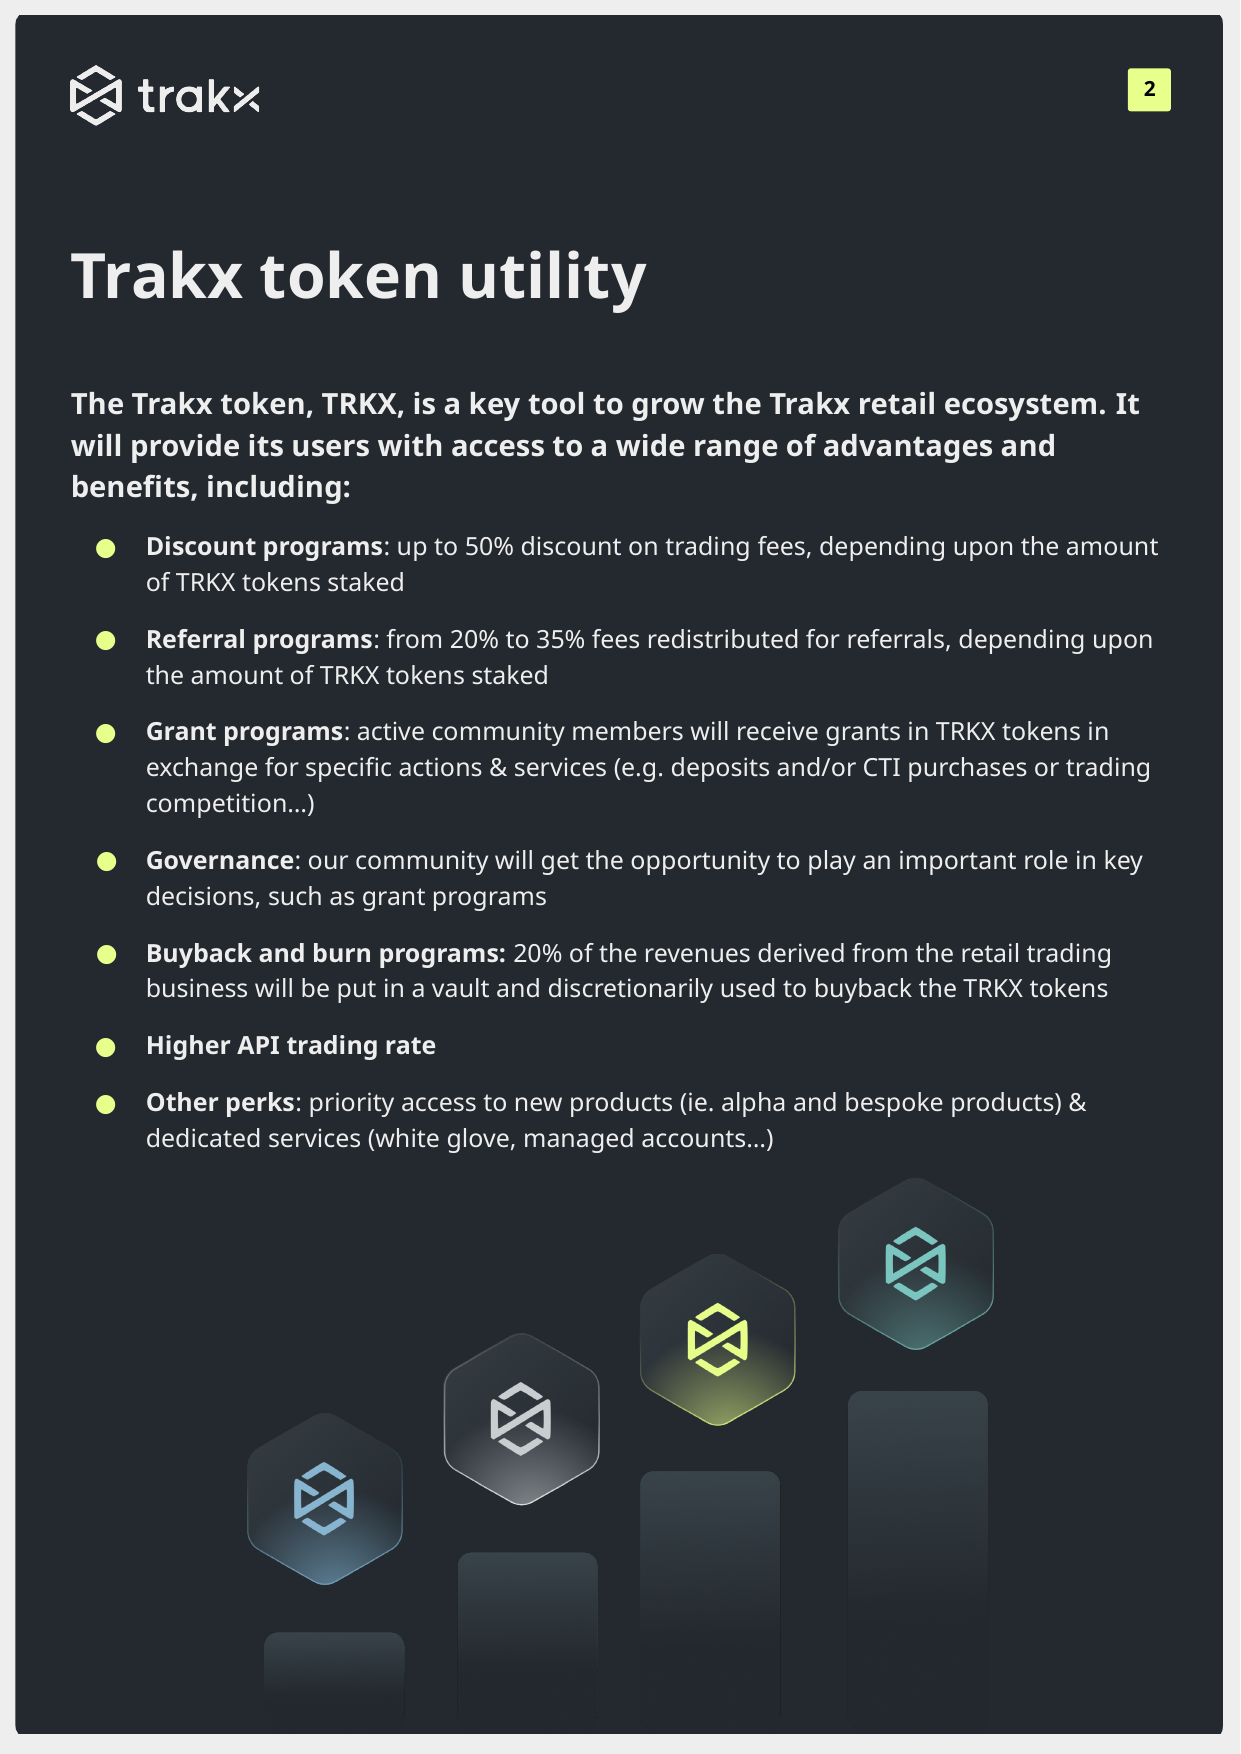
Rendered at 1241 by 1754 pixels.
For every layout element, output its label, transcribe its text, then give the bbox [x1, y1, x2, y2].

text_box Trakx token utility [70, 236, 1075, 360]
text_box The Trakx token, TRKX, is a key tool to grow the Trakx retail ecosystem. It will provide its users with access to a wide range of advantages and benefits, including: Discount programs: up to 50% discount on trading fees, depending upon the amount of TRKX tokens staked Referral programs: from 20% to 35% fees redistributed for referrals, depending upon the amount of TRKX tokens staked Grant programs: active community members will receive grants in TRKX tokens in exchange for specific actions & services (e.g. deposits and/or CTI purchases or trading competition…) Governance: our community will get the opportunity to play an important role in key decisions, such as grant programs Buyback and burn programs: 20% of the revenues derived from the retail trading business will be put in a vault and discretionarily used to buyback the TRKX tokens Higher API trading rate Other perks: priority access to new products (ie. alpha and bespoke products) & dedicated services (white glove, managed accounts…) [70, 377, 1174, 1329]
picture [15, 15, 1223, 1734]
